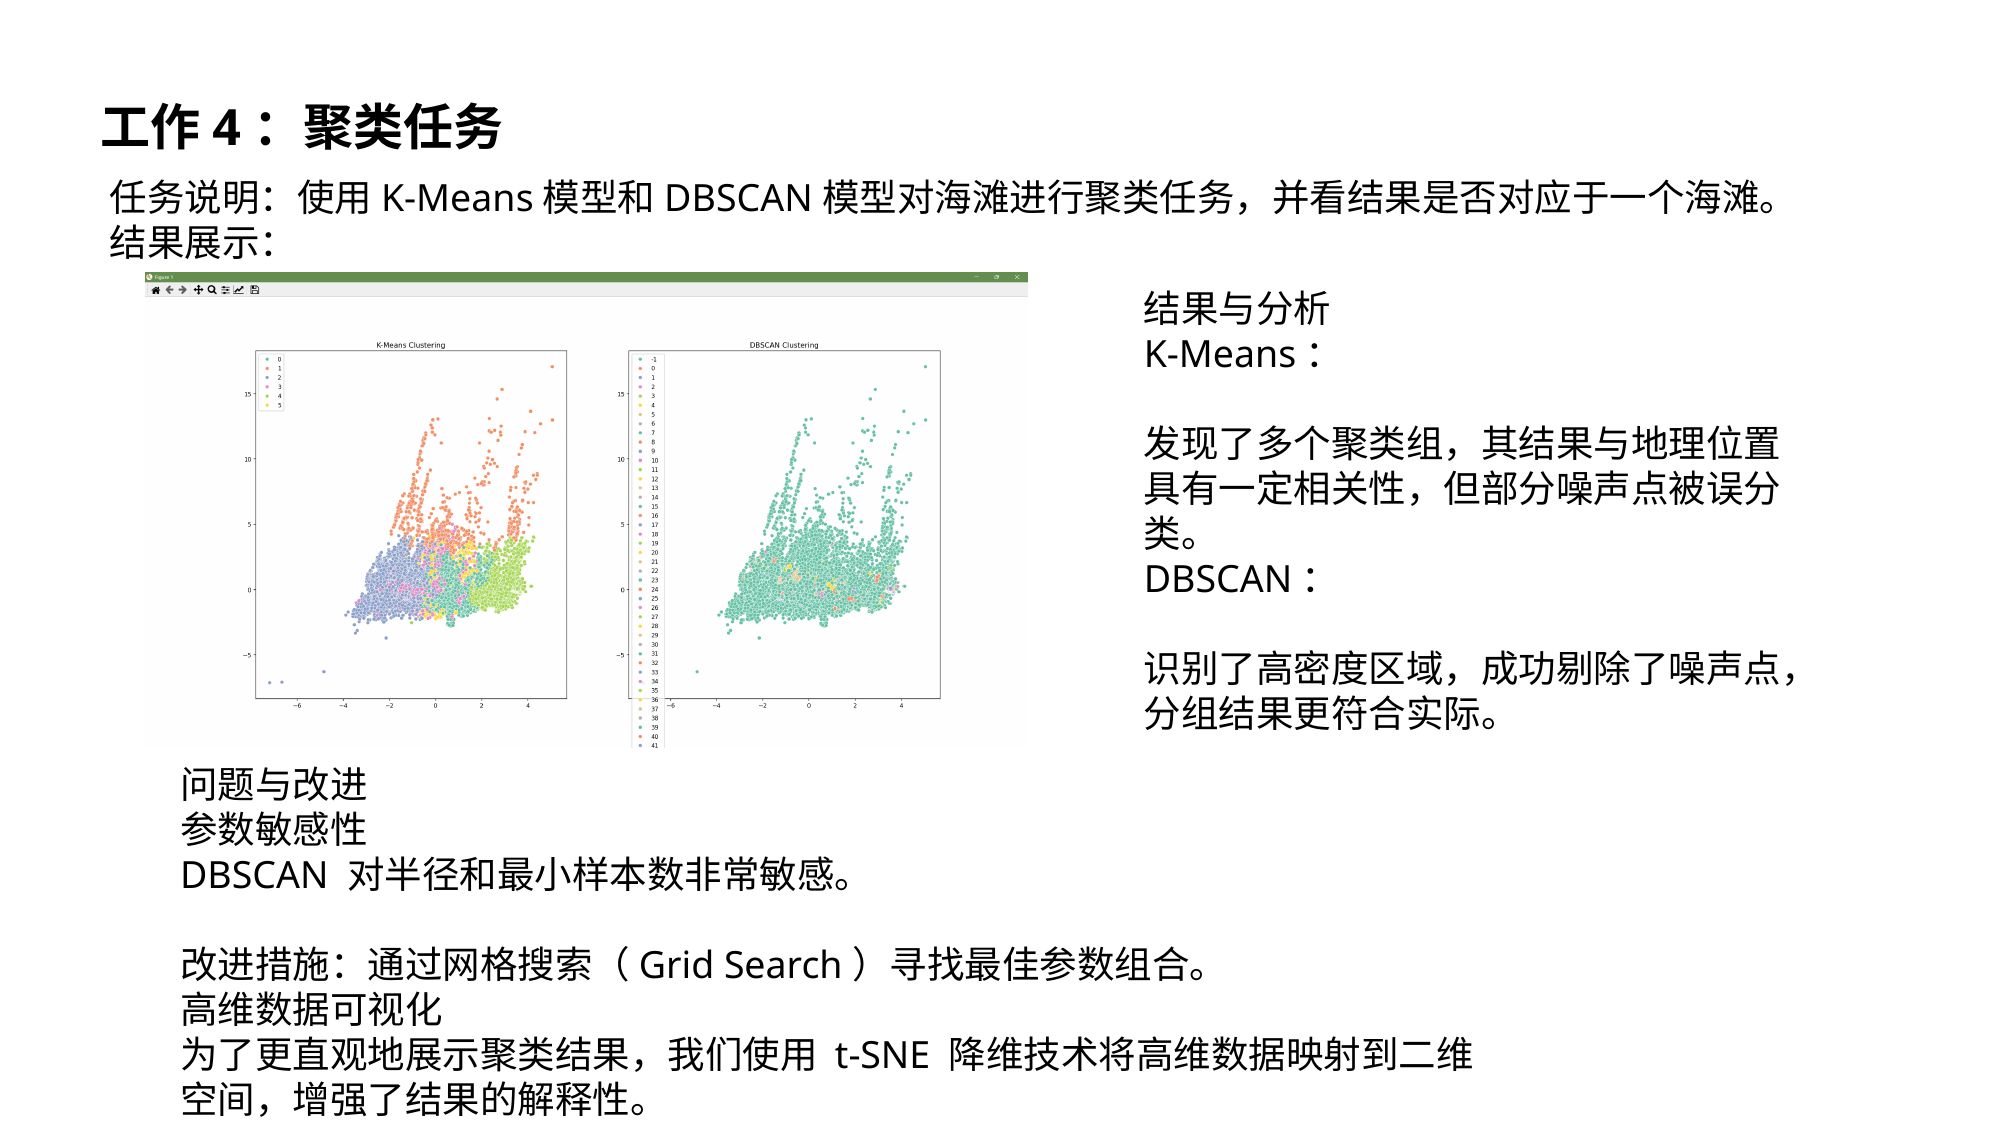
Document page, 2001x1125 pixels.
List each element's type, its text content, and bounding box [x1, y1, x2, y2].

text_box 任务说明：使用K-Means模型和DBSCAN模型对海滩进行聚类任务，并看结果是否对应于一个海滩。 结果展示： [94, 166, 1941, 272]
picture [145, 272, 1028, 748]
text_box 问题与改进 参数敏感性 DBSCAN 对半径和最小样本数非常敏感。 改进措施：通过网格搜索（Grid Search）寻找最佳参数组合。 高维数据可视化 为了更直观地展示聚类结果，我们使用 t-SNE 降维技术将高维数据映射到二维空间，增强了结果的解释性。 [165, 753, 1511, 1125]
text_box 结果与分析 K-Means： 发现了多个聚类组，其结果与地理位置具有一定相关性，但部分噪声点被误分类。 DBSCAN： 识别了高密度区域，成功剔除了噪声点，分组结果更符合实际。 [1128, 278, 1811, 743]
text_box 工作4：聚类任务 [85, 59, 1811, 199]
